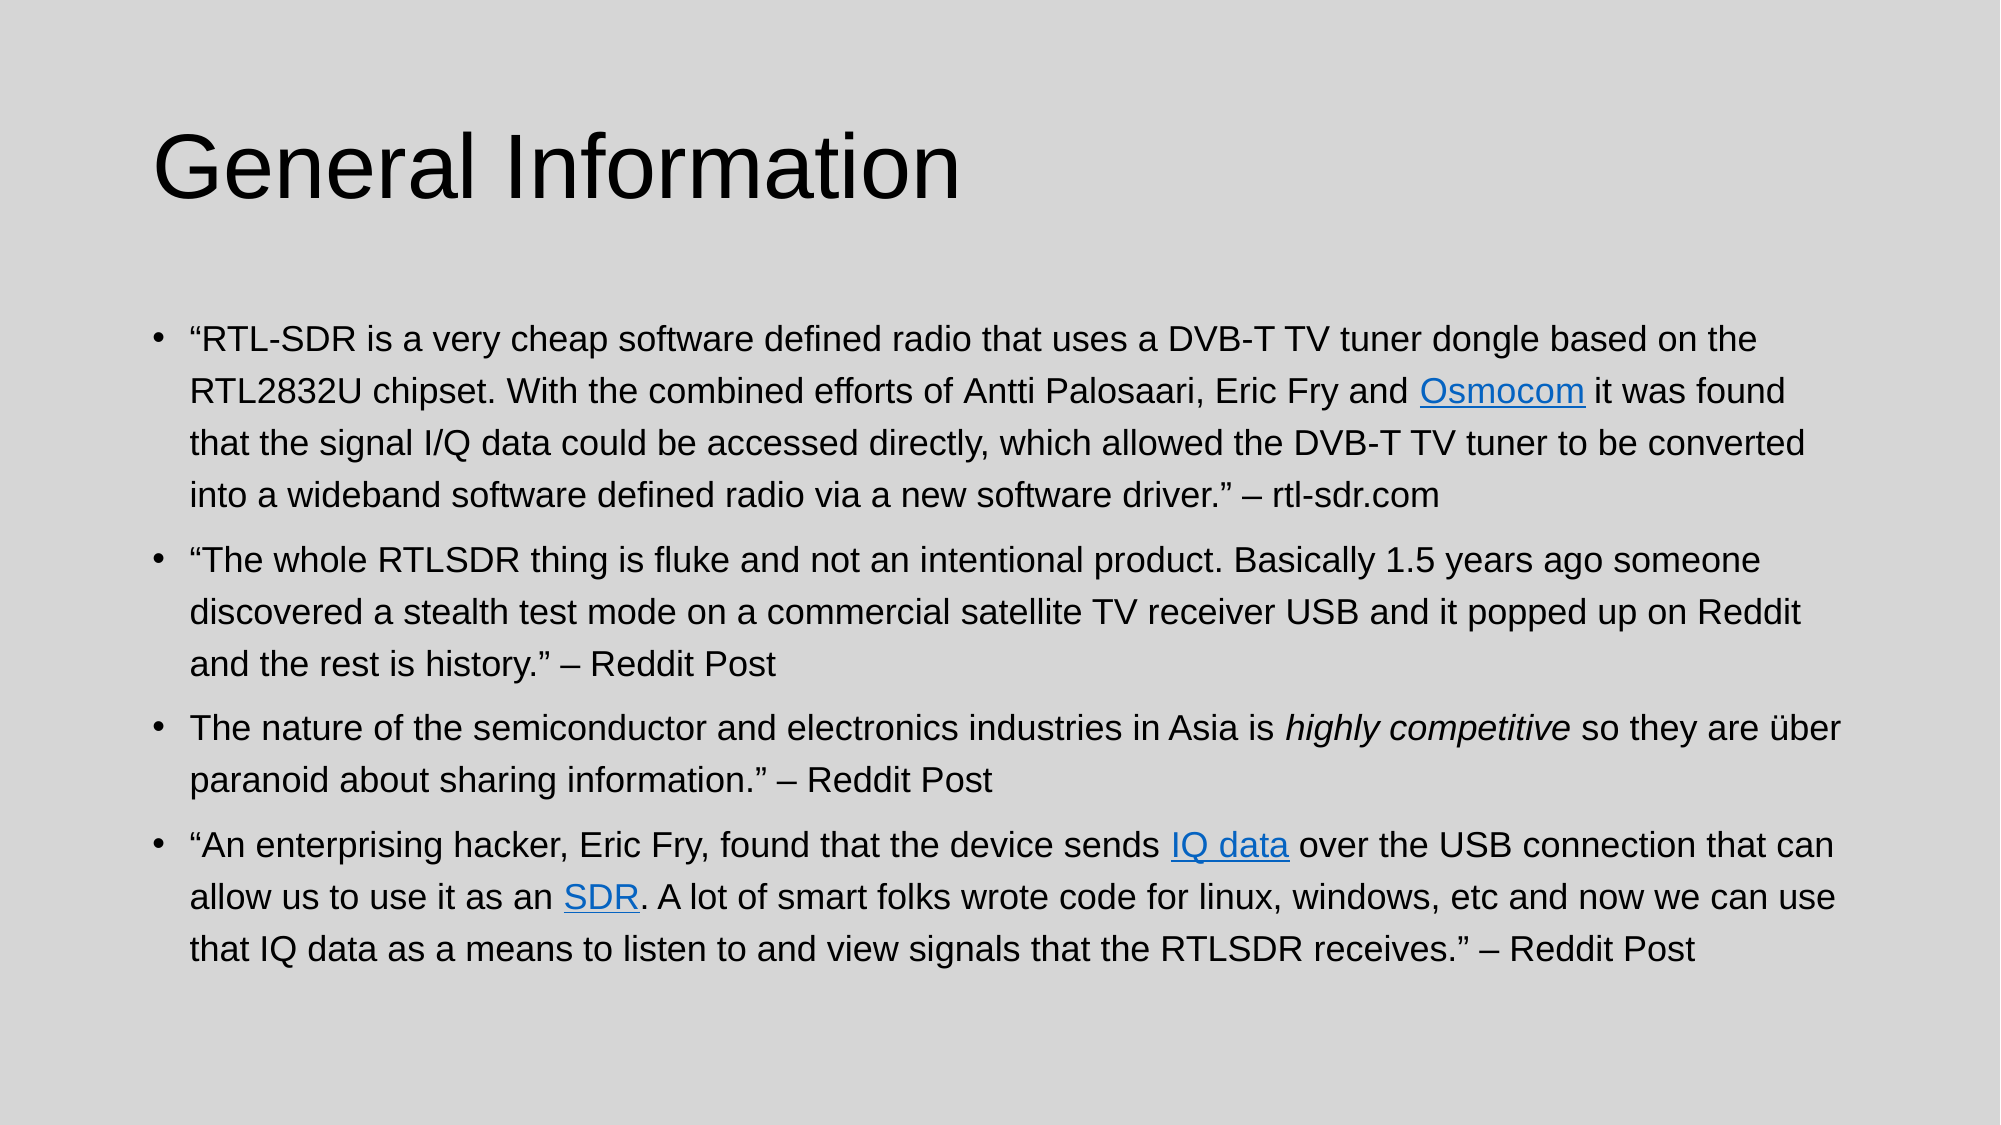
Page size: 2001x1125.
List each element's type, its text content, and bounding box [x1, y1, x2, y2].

title General Information [137, 59, 1863, 278]
list “RTL-SDR is a very cheap software defined radio that uses a DVB-T TV tuner dongle based on the RTL2832U chipset. With the combined efforts of Antti Palosaari, Eric Fry and Osmocom it was found that the signal I/Q data could be accessed directly, which allowed the DVB-T TV tuner to be converted into a wideband software defined radio via a new software driver.” – rtl-sdr.com “The whole RTLSDR thing is fluke and not an intentional product. Basically 1.5 years ago someone discovered a stealth test mode on a commercial satellite TV receiver USB and it popped up on Reddit and the rest is history.” – Reddit Post The nature of the semiconductor and electronics industries in Asia is highly competitive so they are über paranoid about sharing information.” – Reddit Post “An enterprising hacker, Eric Fry, found that the device sends IQ data over the USB connection that can allow us to use it as an SDR. A lot of smart folks wrote code for linux, windows, etc and now we can use that IQ data as a means to listen to and view signals that the RTLSDR receives.” – Reddit Post [137, 299, 1863, 1014]
